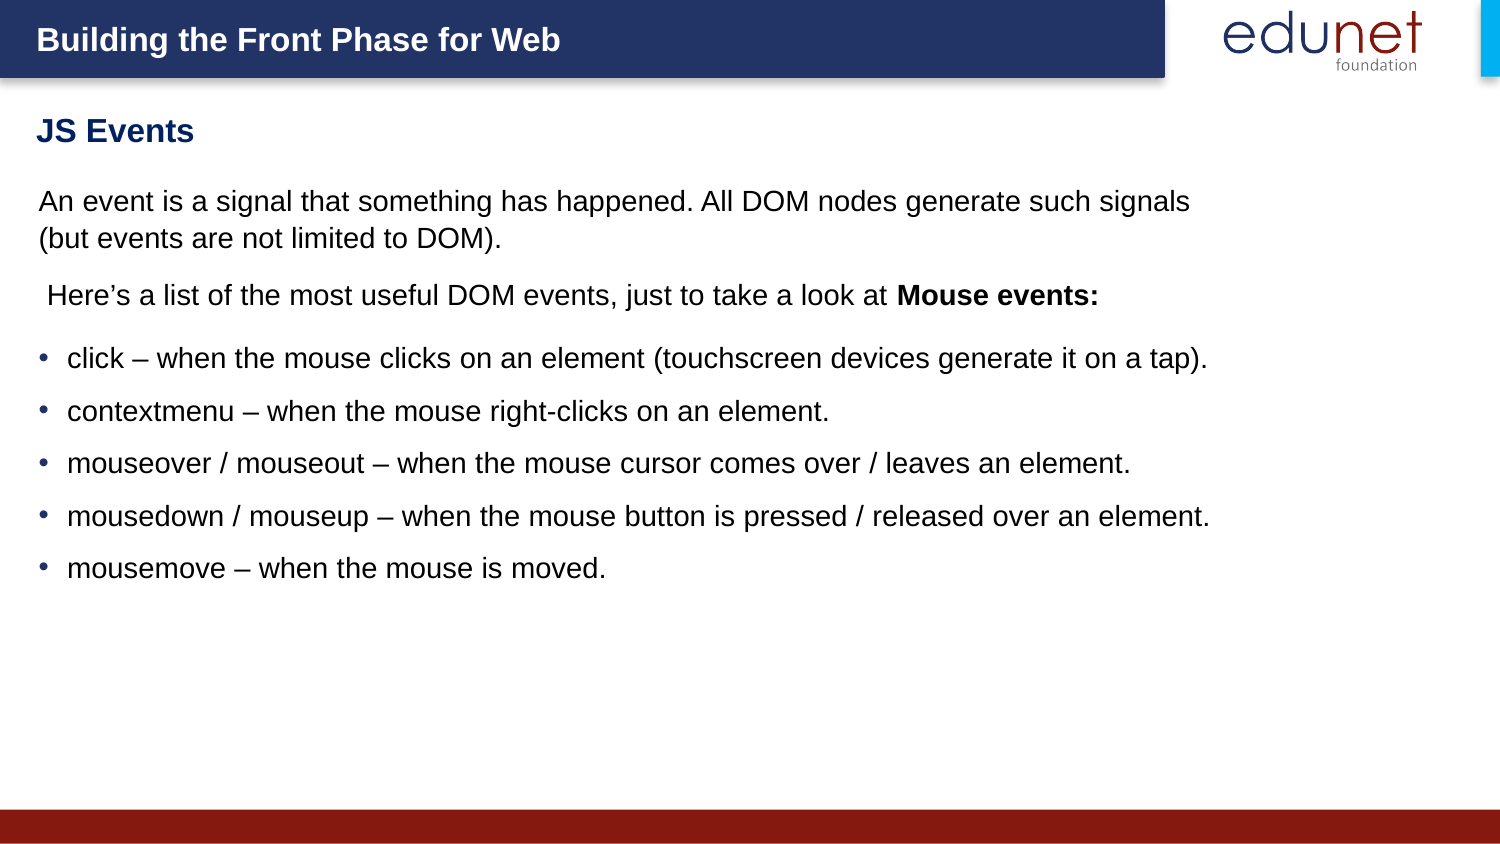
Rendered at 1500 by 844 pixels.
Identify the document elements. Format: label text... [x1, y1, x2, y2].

text_box JS Events [21, 101, 591, 157]
text_box An event is a signal that something has happened. All DOM nodes generate such signals (but events are not limited to DOM). Here’s a list of the most useful DOM events, just to take a look at Mouse events: click – when the mouse clicks on an element (touchscreen devices generate it on a tap). contextmenu – when the mouse right-clicks on an element. mouseover / mouseout – when the mouse cursor comes over / leaves an element. mousedown / mouseup – when the mouse button is pressed / released over an element. mousemove – when the mouse is moved. [23, 172, 1264, 592]
picture [1219, 8, 1424, 75]
